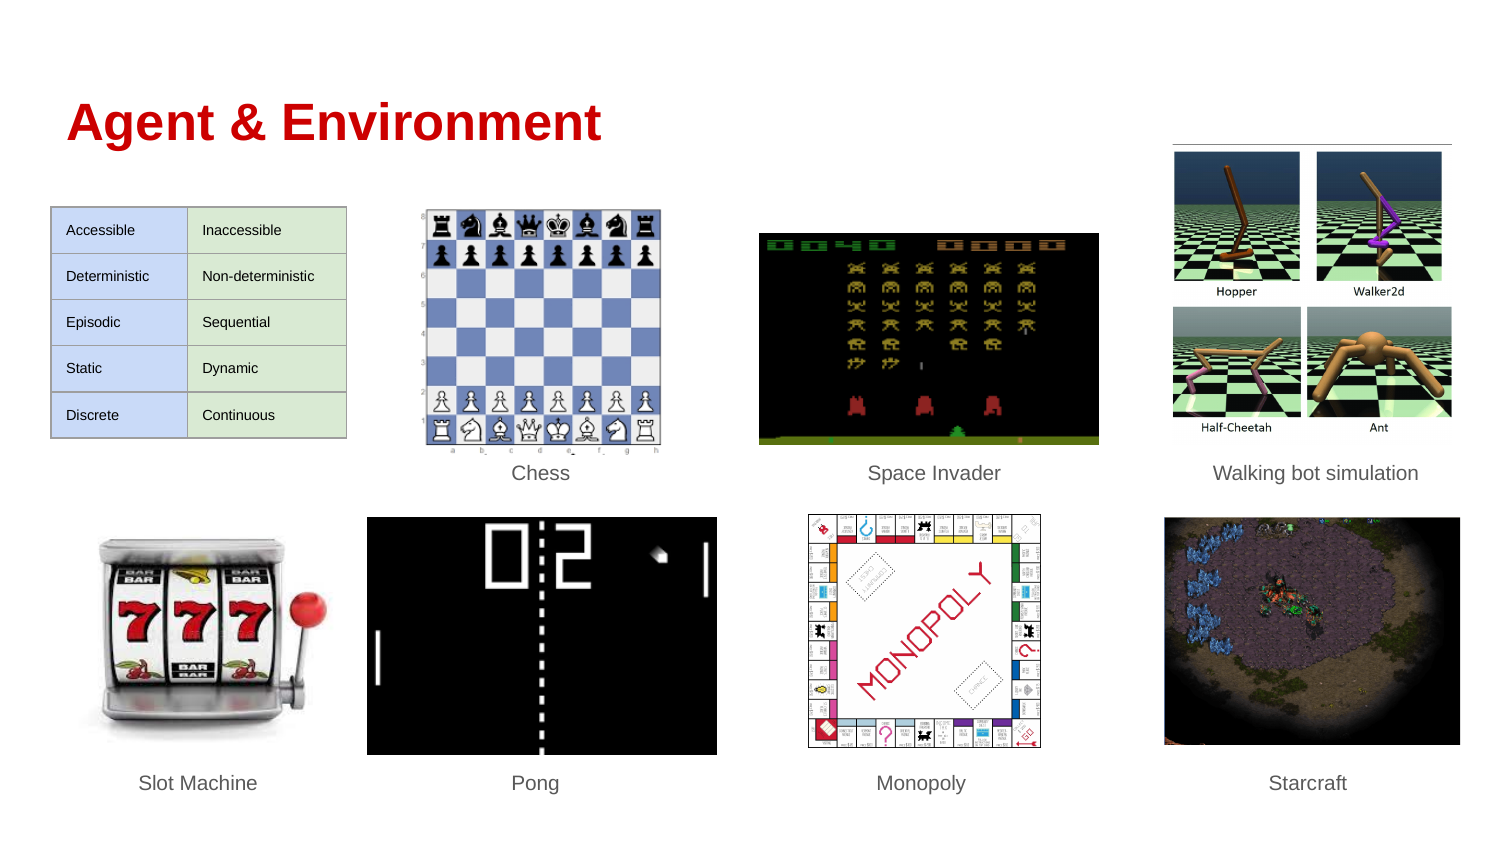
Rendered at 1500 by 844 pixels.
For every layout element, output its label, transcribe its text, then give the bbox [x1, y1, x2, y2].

text_box Pong [496, 764, 588, 804]
picture [419, 206, 665, 455]
picture [1164, 517, 1461, 745]
picture [50, 517, 355, 745]
table_header Inaccessible [188, 208, 346, 253]
picture [759, 233, 1099, 445]
picture [367, 517, 717, 756]
table_cell Deterministic [52, 254, 187, 299]
text_box Starcraft [1253, 755, 1371, 804]
table_cell Static [52, 346, 187, 391]
text_box Monopoly [861, 756, 988, 804]
table_cell Episodic [52, 300, 187, 345]
text_box Slot Machine [123, 755, 283, 804]
table_cell Sequential [188, 300, 346, 345]
text_box Chess [496, 463, 588, 494]
picture [1172, 143, 1453, 445]
table_cell Discrete [52, 393, 187, 437]
text_box Walking bot simulation [1197, 453, 1442, 494]
text_box Space Invader [852, 453, 1024, 494]
title Agent & Environment [51, 72, 643, 167]
table_cell Continuous [188, 393, 346, 437]
table_header Accessible [52, 208, 187, 253]
picture [808, 514, 1041, 748]
table_cell Dynamic [188, 346, 346, 391]
table_cell Non-deterministic [188, 254, 346, 299]
